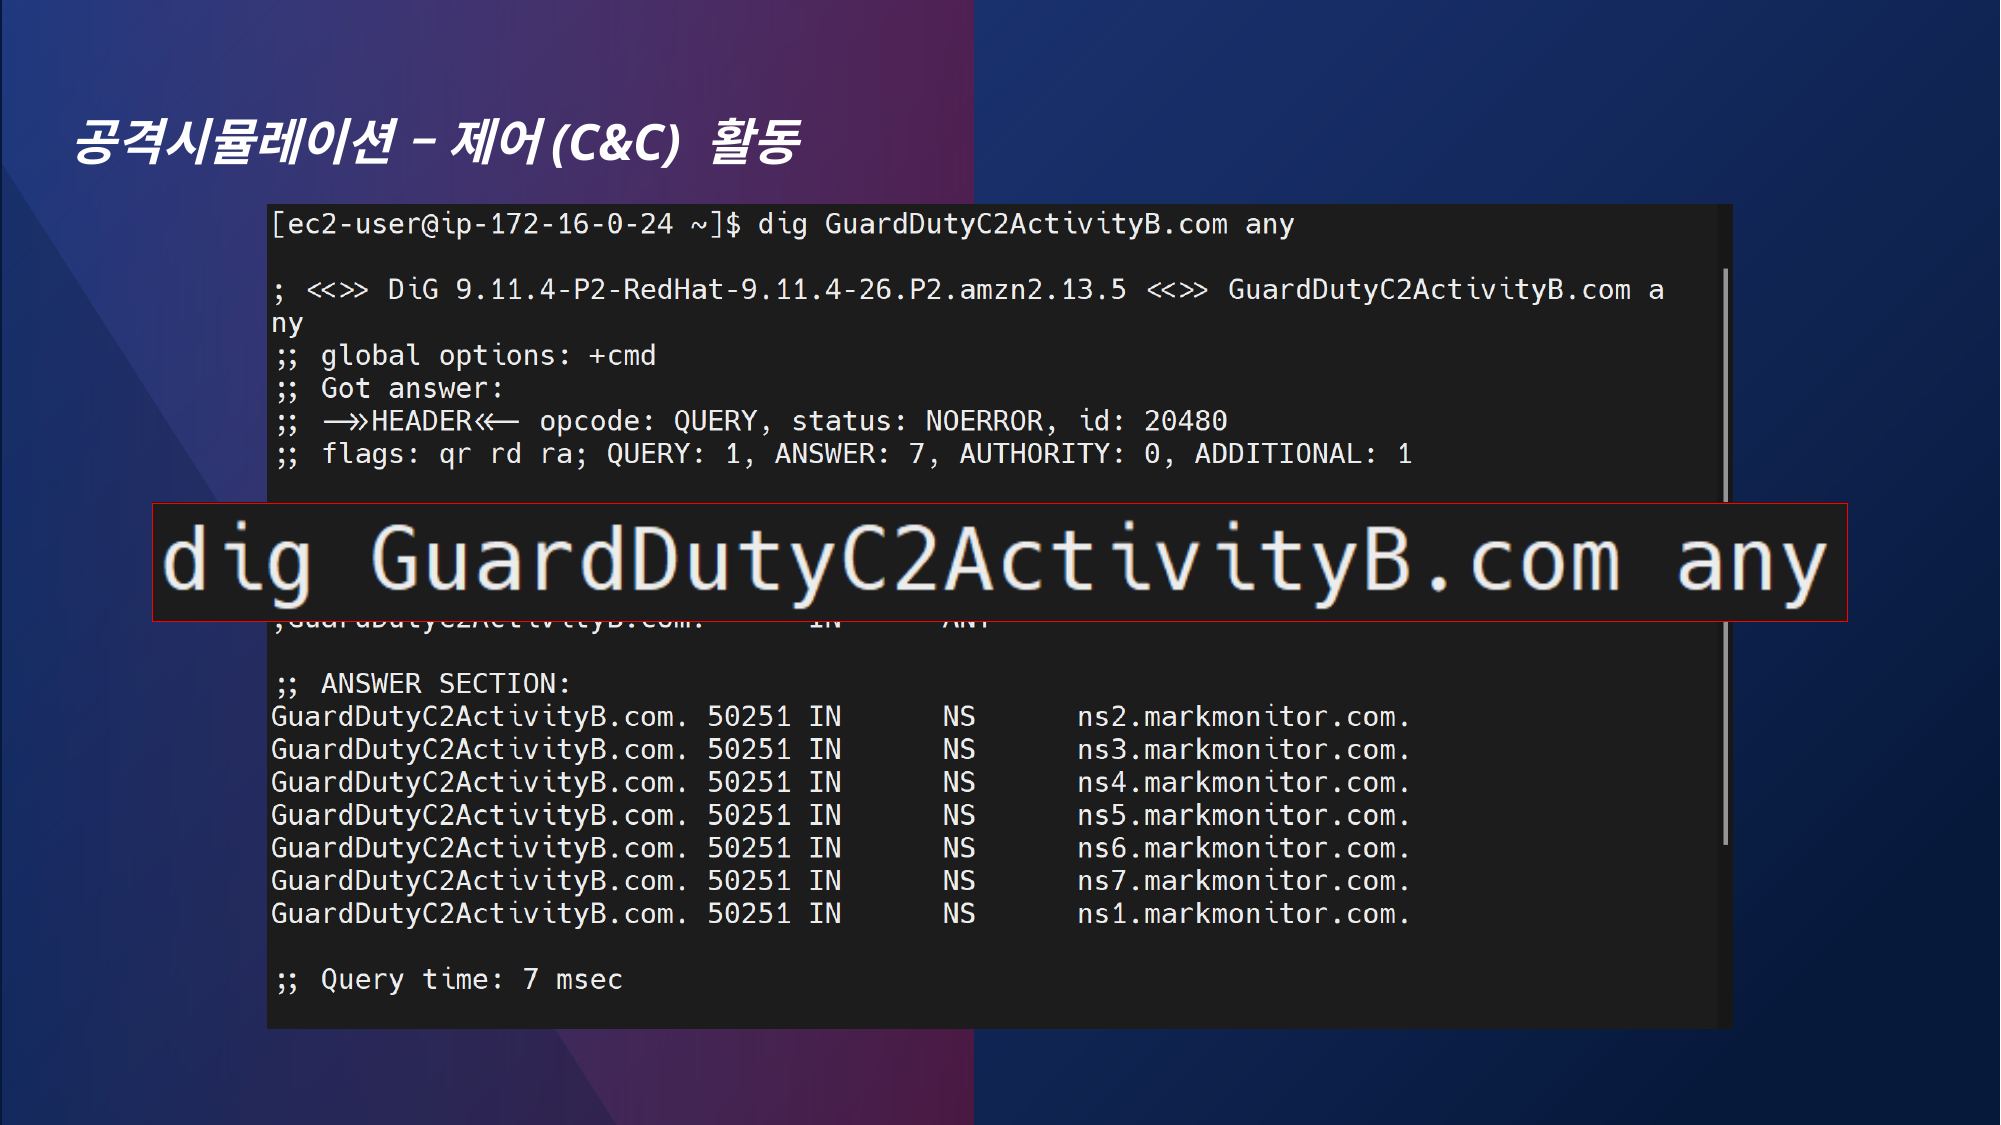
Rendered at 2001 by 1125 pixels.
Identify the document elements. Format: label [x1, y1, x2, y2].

picture [152, 204, 1848, 1029]
text_box [2, 0, 2000, 1125]
